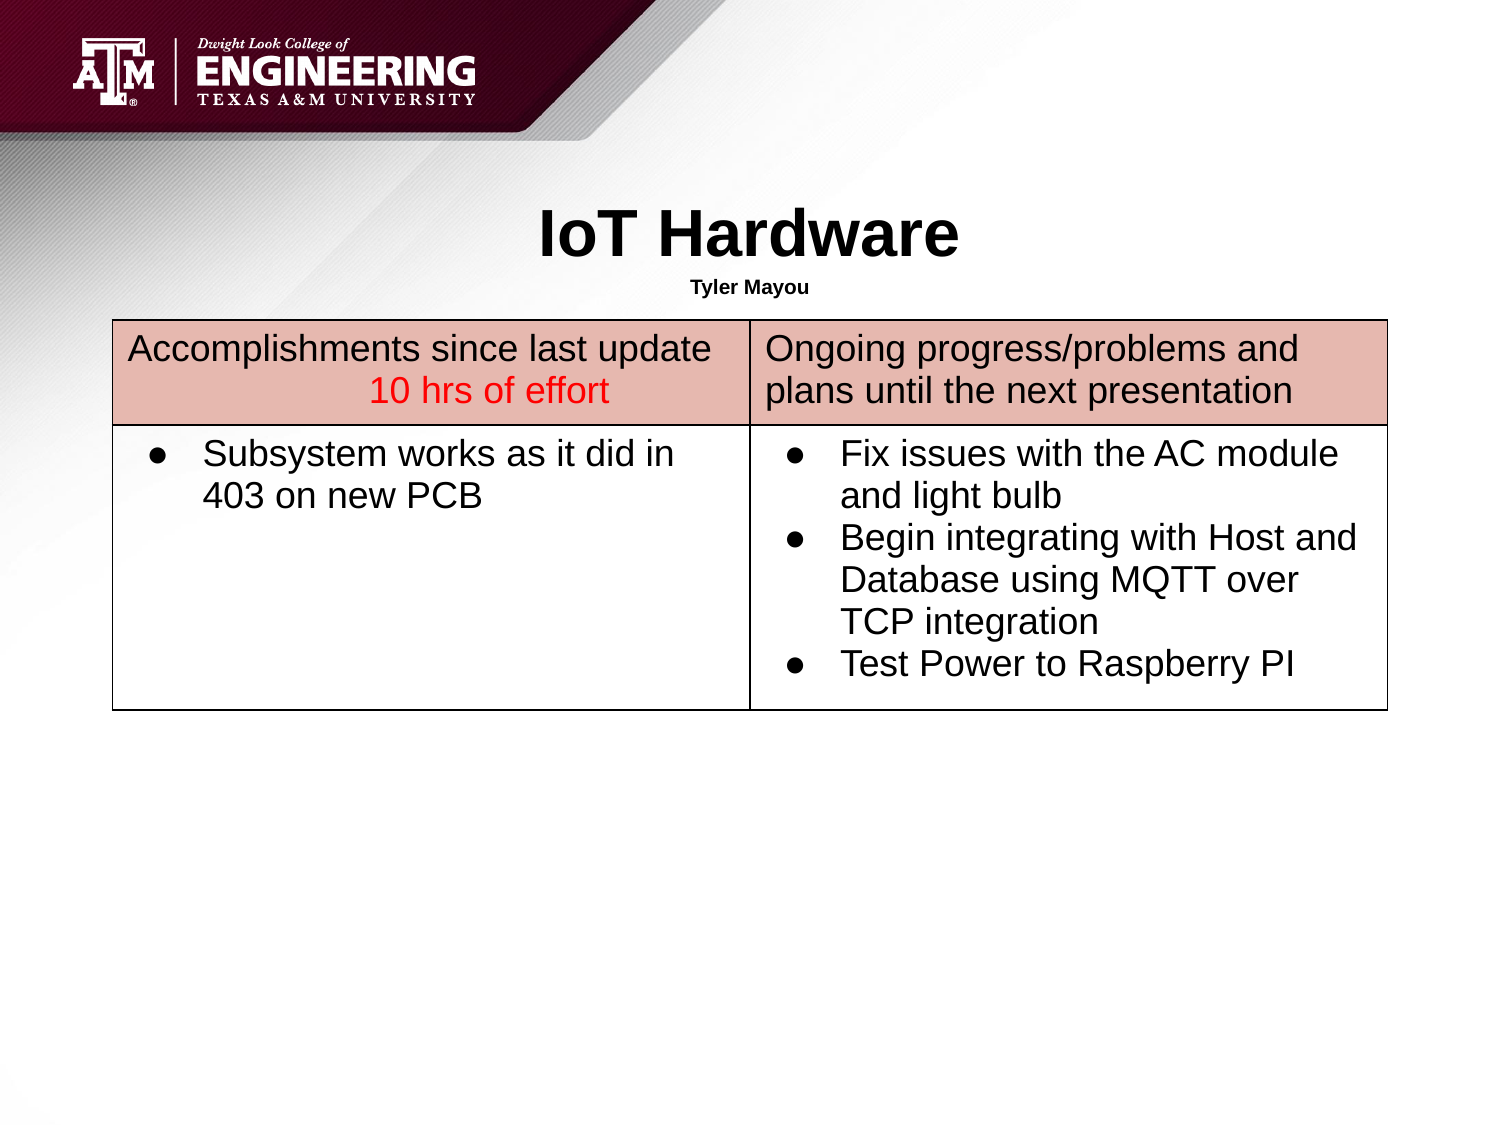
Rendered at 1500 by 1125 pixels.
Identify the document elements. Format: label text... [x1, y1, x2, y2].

table_header Accomplishments since last update 10 hrs of effort [113, 321, 749, 424]
picture [0, 0, 1500, 1125]
table_cell Subsystem works as it did in 403 on new PCB [113, 426, 749, 709]
title IoT Hardware Tyler Mayou [75, 172, 1425, 304]
table_cell Fix issues with the AC module and light bulb Begin integrating with Host and Database using MQTT over TCP integration Test Power to Raspberry PI [751, 426, 1387, 709]
table_header Ongoing progress/problems and plans until the next presentation [751, 321, 1387, 424]
